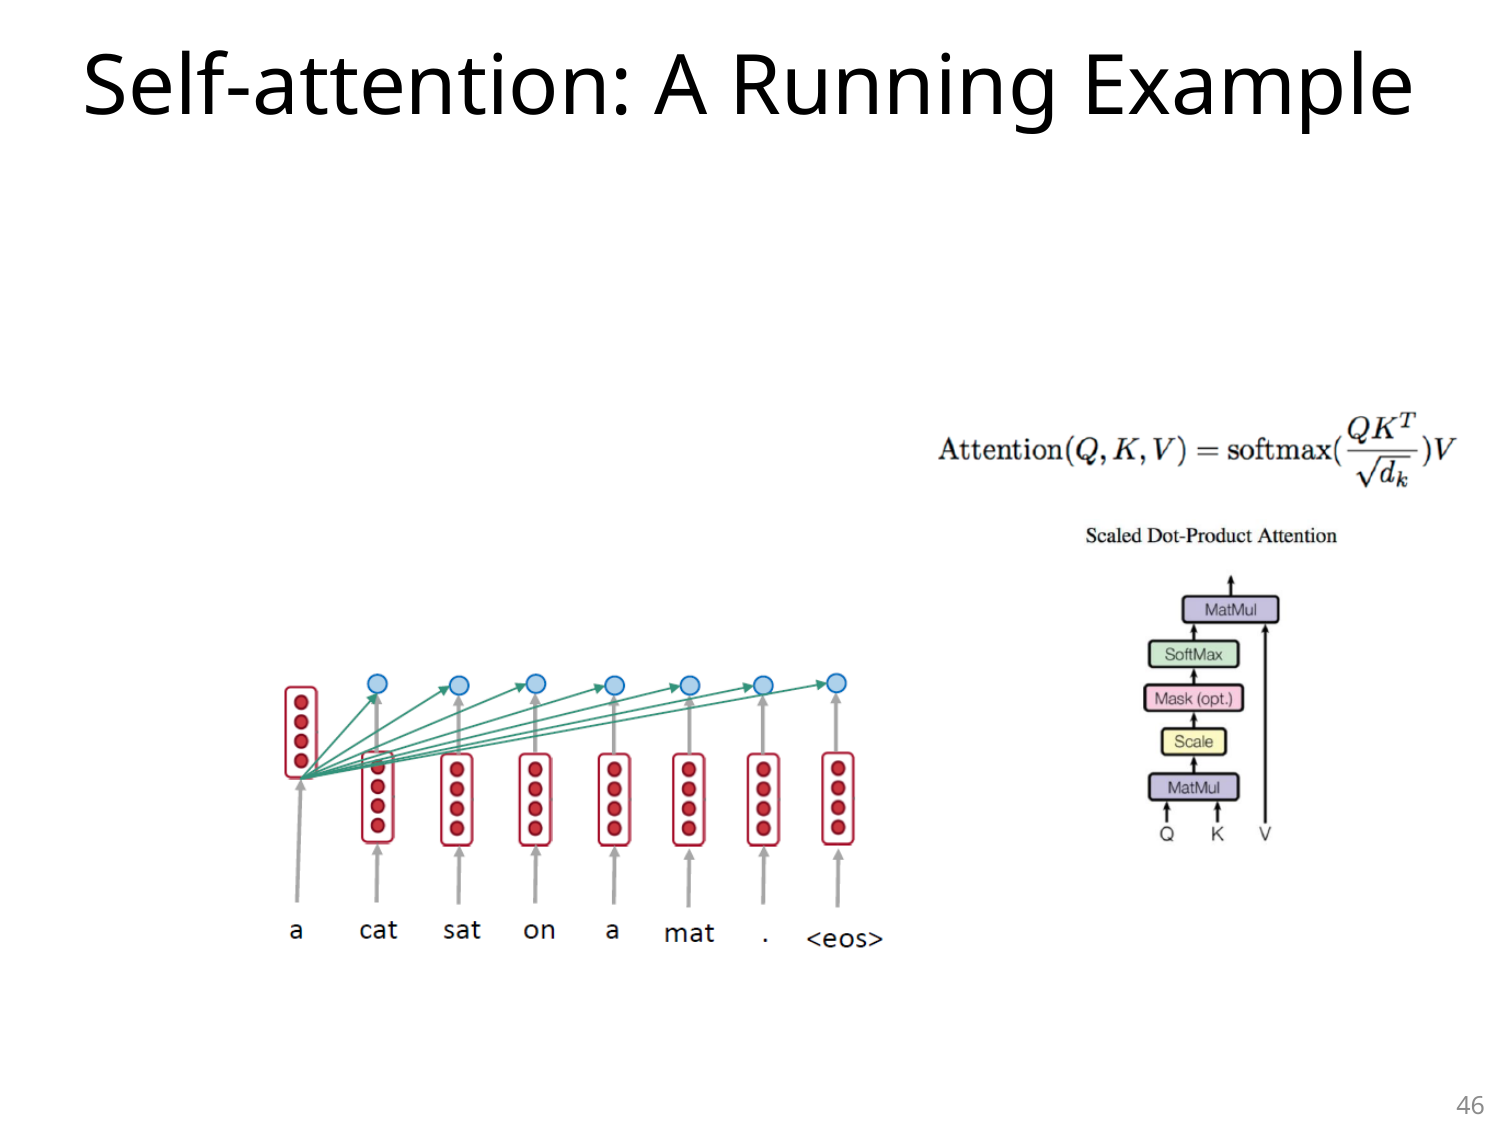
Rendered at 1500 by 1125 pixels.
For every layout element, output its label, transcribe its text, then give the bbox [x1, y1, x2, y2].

slide_number 46 [1149, 1087, 1500, 1125]
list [37, 322, 1463, 965]
title Self-attention: A Running Example [0, 0, 1500, 163]
